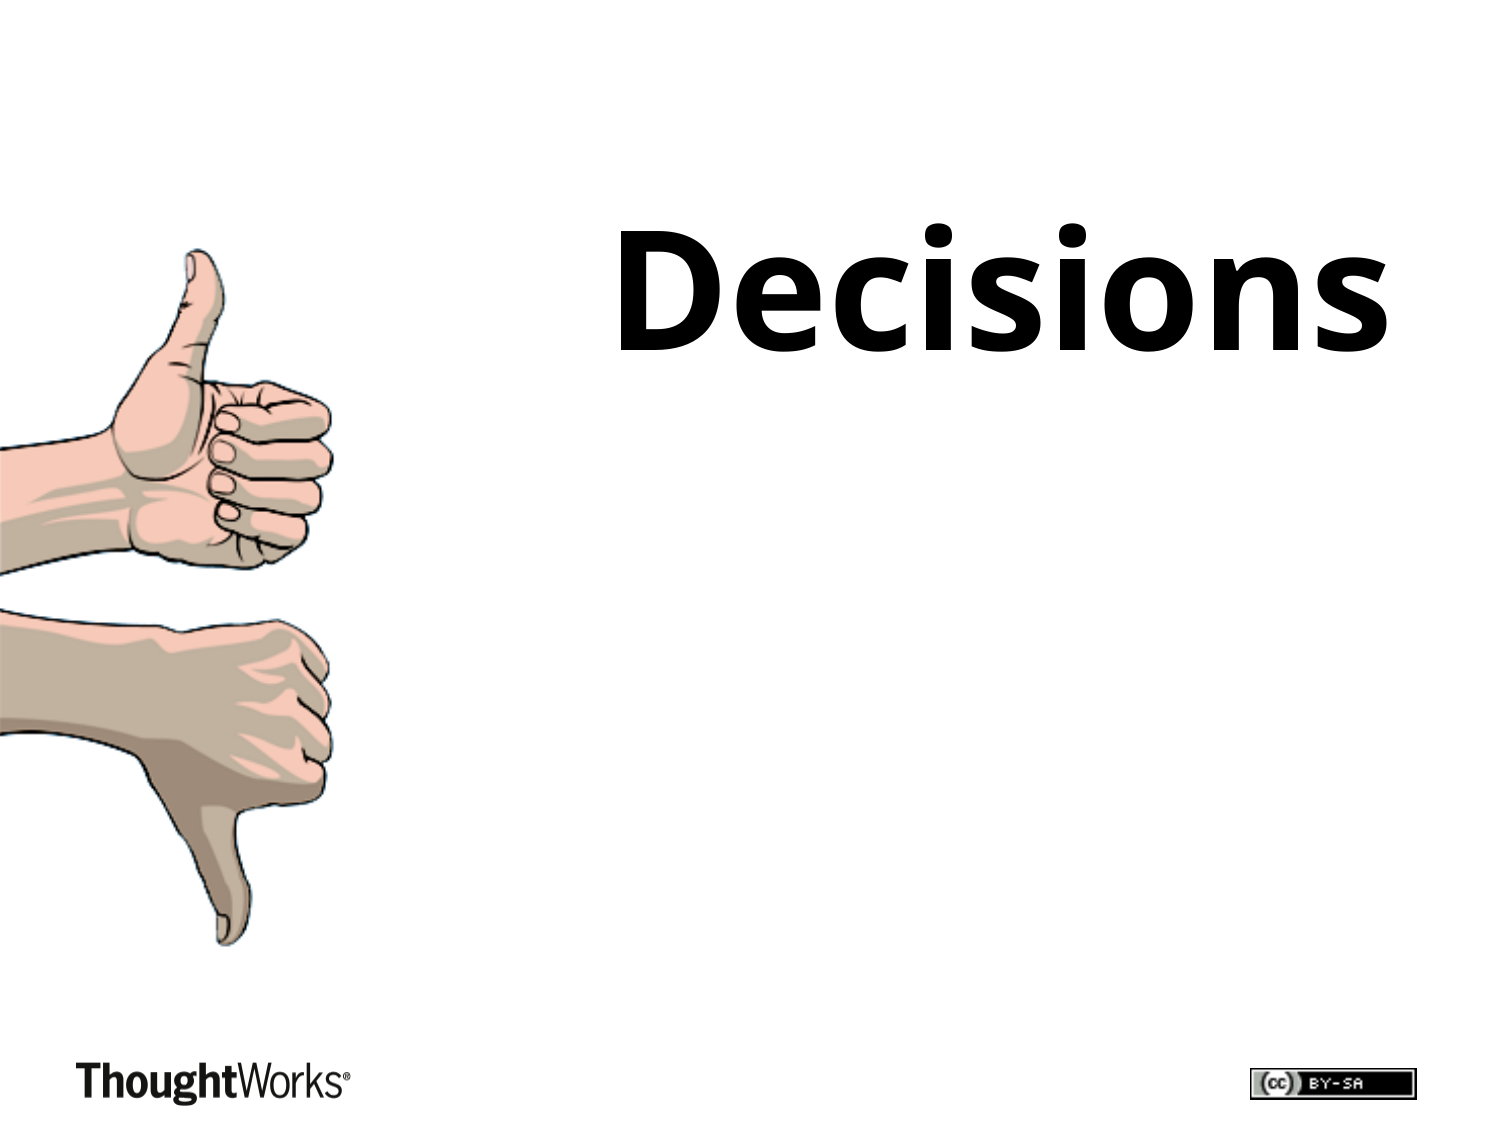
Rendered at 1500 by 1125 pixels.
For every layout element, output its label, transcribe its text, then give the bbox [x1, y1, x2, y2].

picture [0, 235, 409, 963]
picture [75, 1062, 351, 1106]
list Decisions [574, 0, 1426, 611]
picture [1250, 1068, 1417, 1100]
